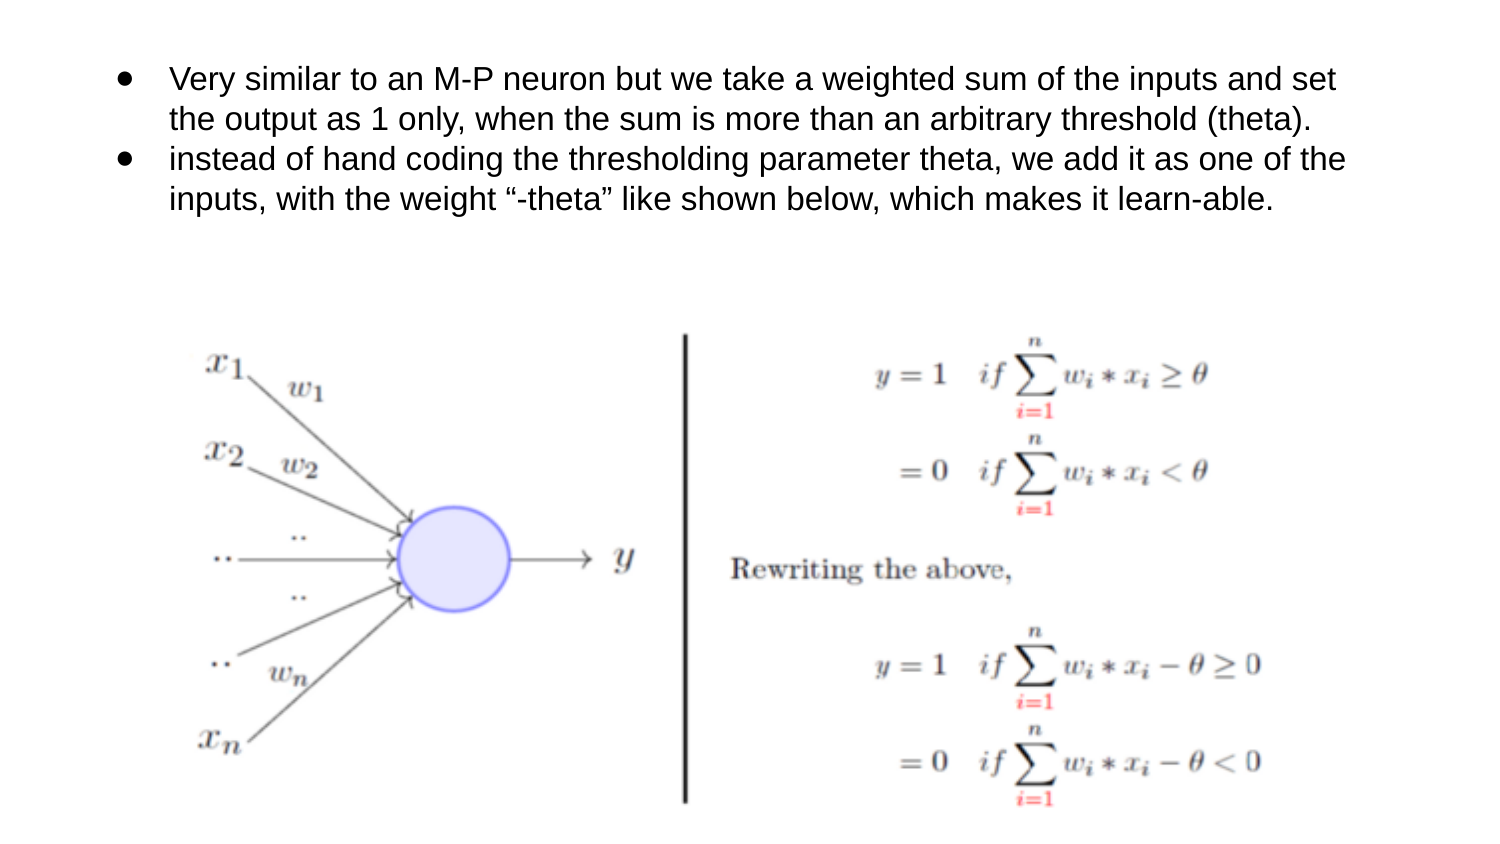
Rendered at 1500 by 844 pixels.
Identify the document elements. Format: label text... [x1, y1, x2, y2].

picture [182, 325, 1298, 819]
text_box Very similar to an M-P neuron but we take a weighted sum of the inputs and set the output as 1 only, when the sum is more than an arbitrary threshold (theta). instead of hand coding the thresholding parameter theta, we add it as one of the inputs, with the weight “-theta” like shown below, which makes it learn-able. [79, 42, 1401, 232]
